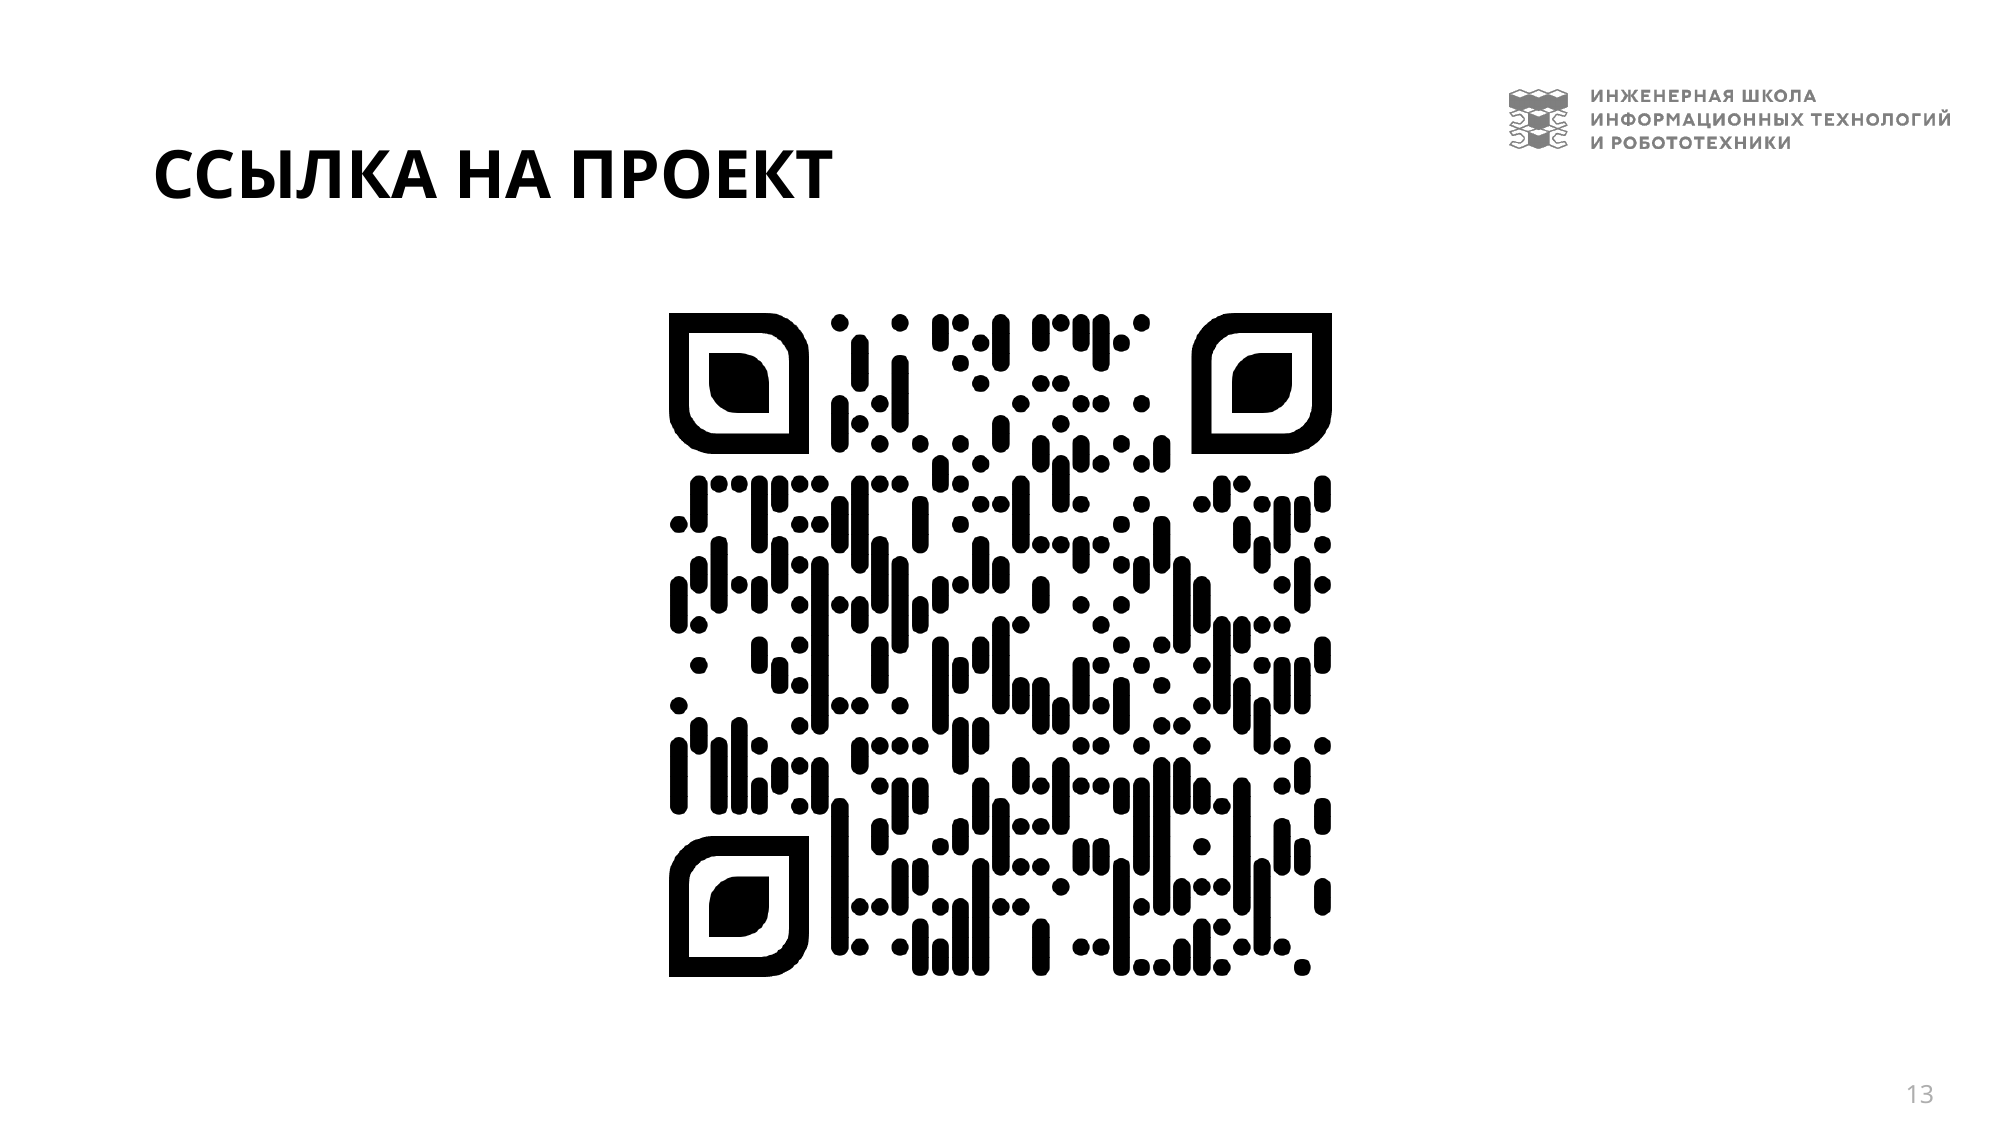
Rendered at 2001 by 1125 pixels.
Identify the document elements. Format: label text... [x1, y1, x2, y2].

picture [1509, 89, 1950, 149]
slide_number 13 [1631, 1066, 1950, 1125]
picture [628, 272, 1372, 1017]
title Ссылка на проект [137, 47, 1498, 307]
